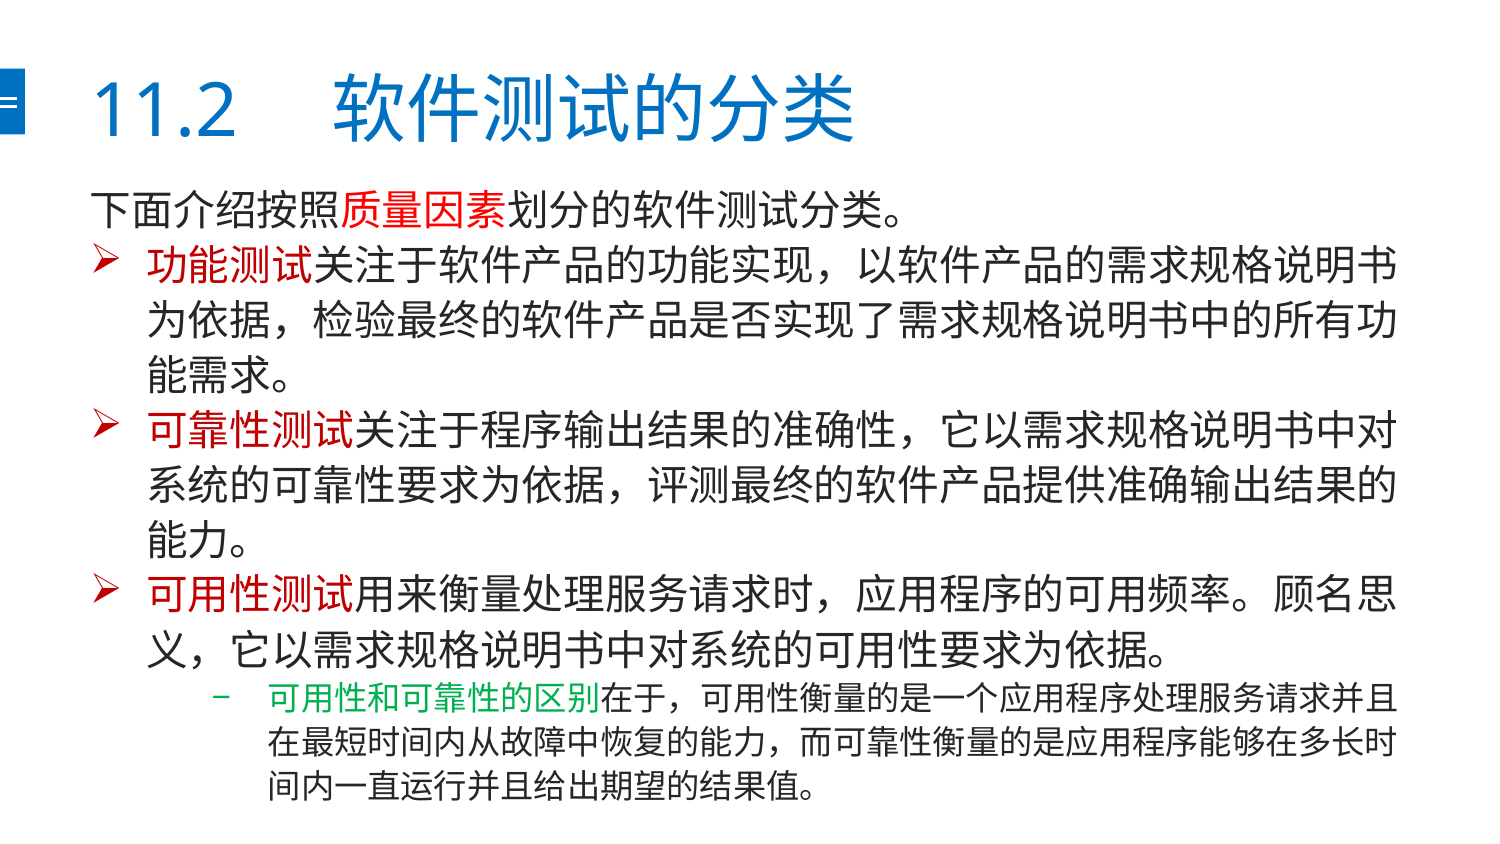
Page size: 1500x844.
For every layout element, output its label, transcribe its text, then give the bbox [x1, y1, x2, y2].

list 下面介绍按照质量因素划分的软件测试分类。 功能测试关注于软件产品的功能实现，以软件产品的需求规格说明书为依据，检验最终的软件产品是否实现了需求规格说明书中的所有功能需求。 可靠性测试关注于程序输出结果的准确性，它以需求规格说明书中对系统的可靠性要求为依据，评测最终的软件产品提供准确输出结果的能力。 可用性测试用来衡量处理服务请求时，应用程序的可用频率。顾名思义，它以需求规格说明书中对系统的可用性要求为依据。 可用性和可靠性的区别在于，可用性衡量的是一个应用程序处理服务请求并且在最短时间内从故障中恢复的能力，而可靠性衡量的是应用程序能够在多长时间内一直运行并且给出期望的结果值。 [75, 171, 1425, 772]
title 11.2 软件测试的分类 [75, 71, 1325, 142]
footer [75, 784, 1163, 833]
